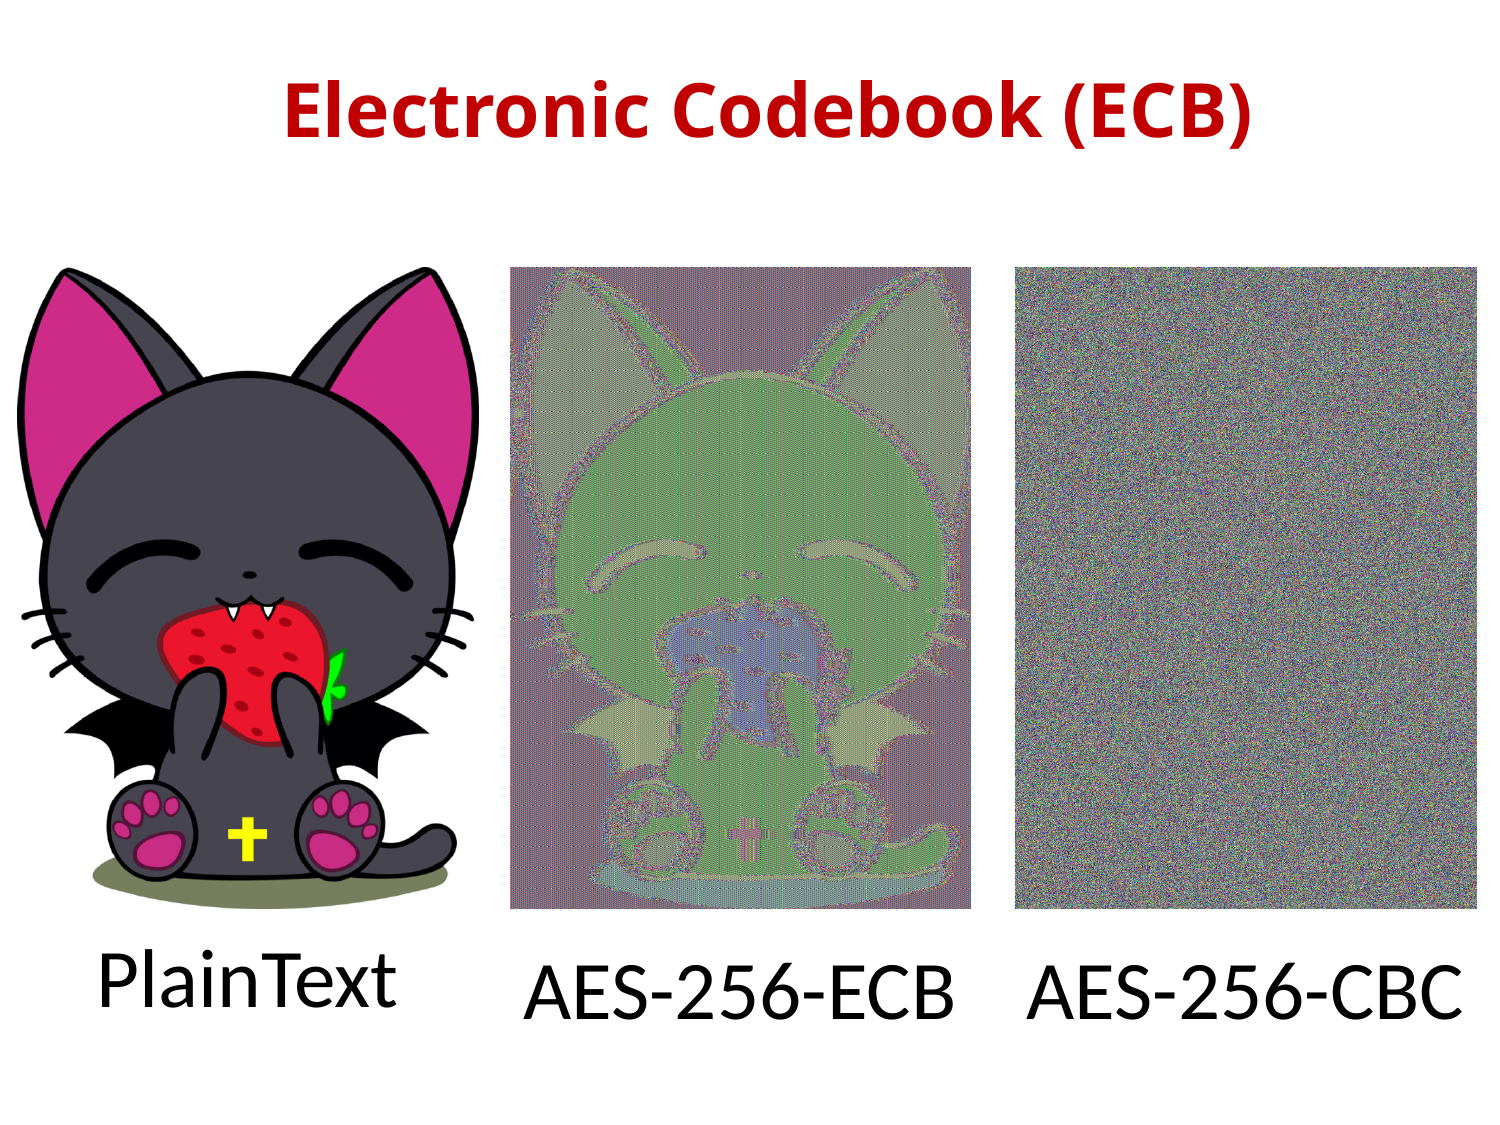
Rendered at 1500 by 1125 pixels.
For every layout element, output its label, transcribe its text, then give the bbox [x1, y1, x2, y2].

text_box Electronic Codebook (ECB) [112, 54, 1424, 160]
picture [509, 266, 971, 909]
text_box PlainText [81, 917, 414, 1032]
picture [1015, 266, 1477, 909]
picture [17, 266, 479, 909]
text_box AES-256-ECB [508, 928, 972, 1044]
text_box AES-256-CBC [1012, 928, 1480, 1044]
